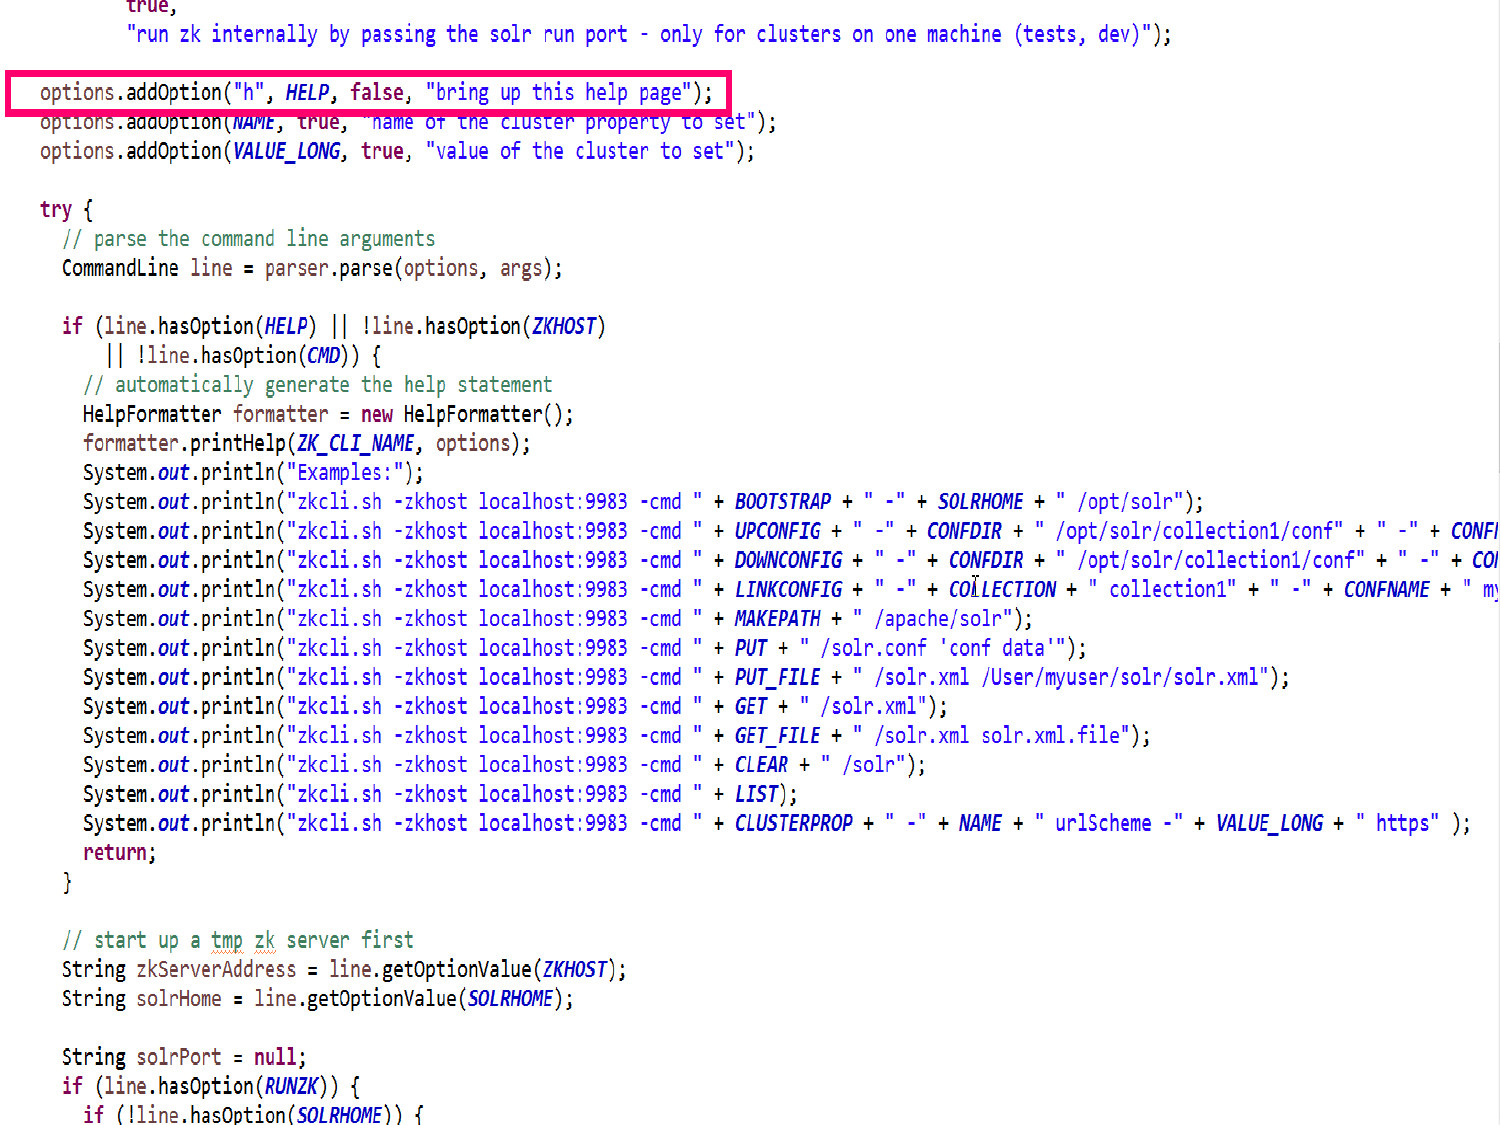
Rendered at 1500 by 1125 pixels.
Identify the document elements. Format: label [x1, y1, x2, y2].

list [0, 0, 1500, 1125]
